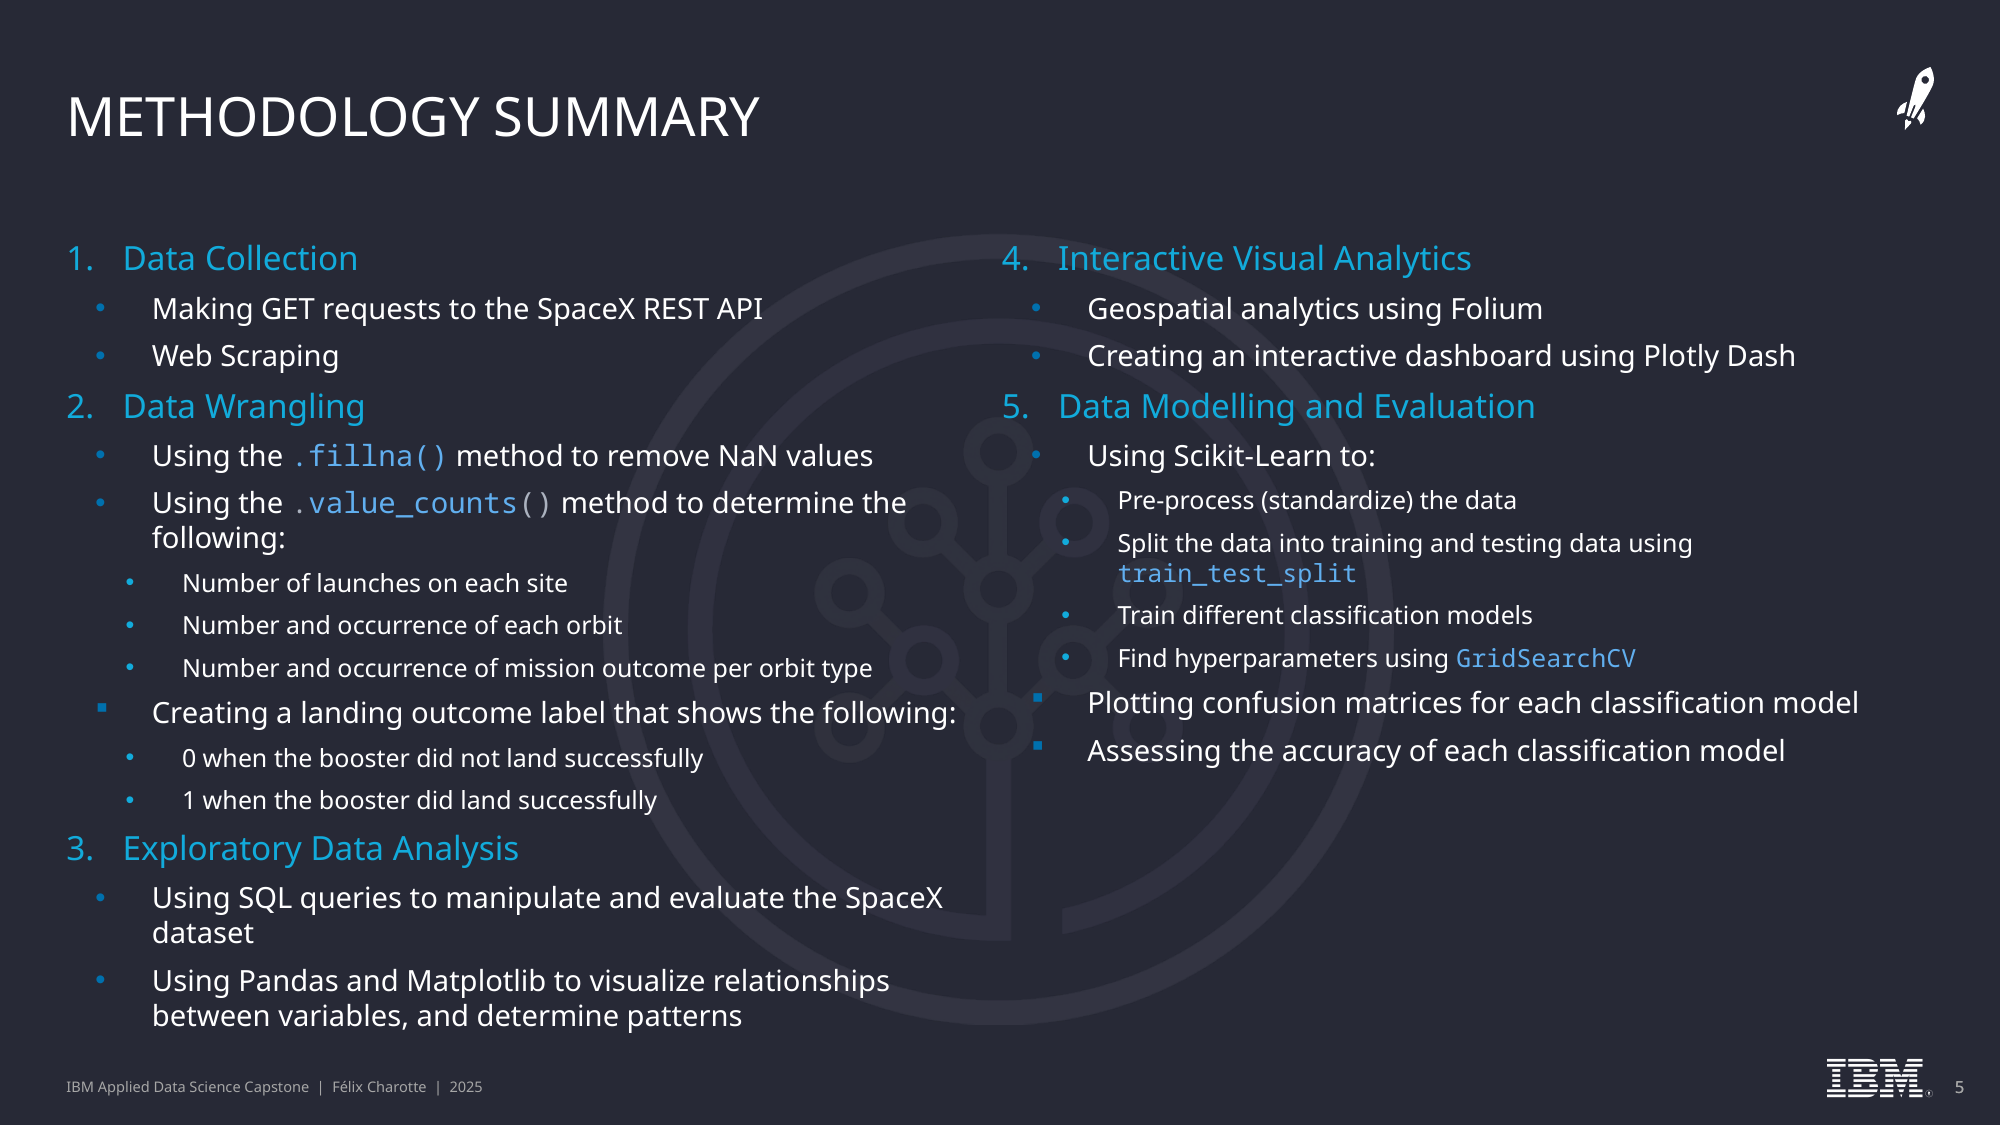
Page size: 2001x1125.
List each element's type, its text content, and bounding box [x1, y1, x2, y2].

title METHODOLOGY SUMMARY [66, 30, 1863, 149]
list Data Collection Making GET requests to the SpaceX REST API Web Scraping Data Wrangling Using the .fillna() method to remove NaN values Using the .value_counts() method to determine the following: Number of launches on each site Number and occurrence of each orbit Number and occurrence of mission outcome per orbit type Creating a landing outcome label that shows the following: 0 when the booster did not land successfully 1 when the booster did land successfully Exploratory Data Analysis Using SQL queries to manipulate and evaluate the SpaceX dataset Using Pandas and Matplotlib to visualize relationships between variables, and determine patterns Interactive Visual Analytics Geospatial analytics using Folium Creating an interactive dashboard using Plotly Dash Data Modelling and Evaluation Using Scikit-Learn to: Pre-process (standardize) the data Split the data into training and testing data using train_test_split Train different classification models Find hyperparameters using GridSearchCV Plotting confusion matrices for each classification model Assessing the accuracy of each classification model [66, 237, 1938, 1050]
picture [1826, 1058, 1934, 1098]
